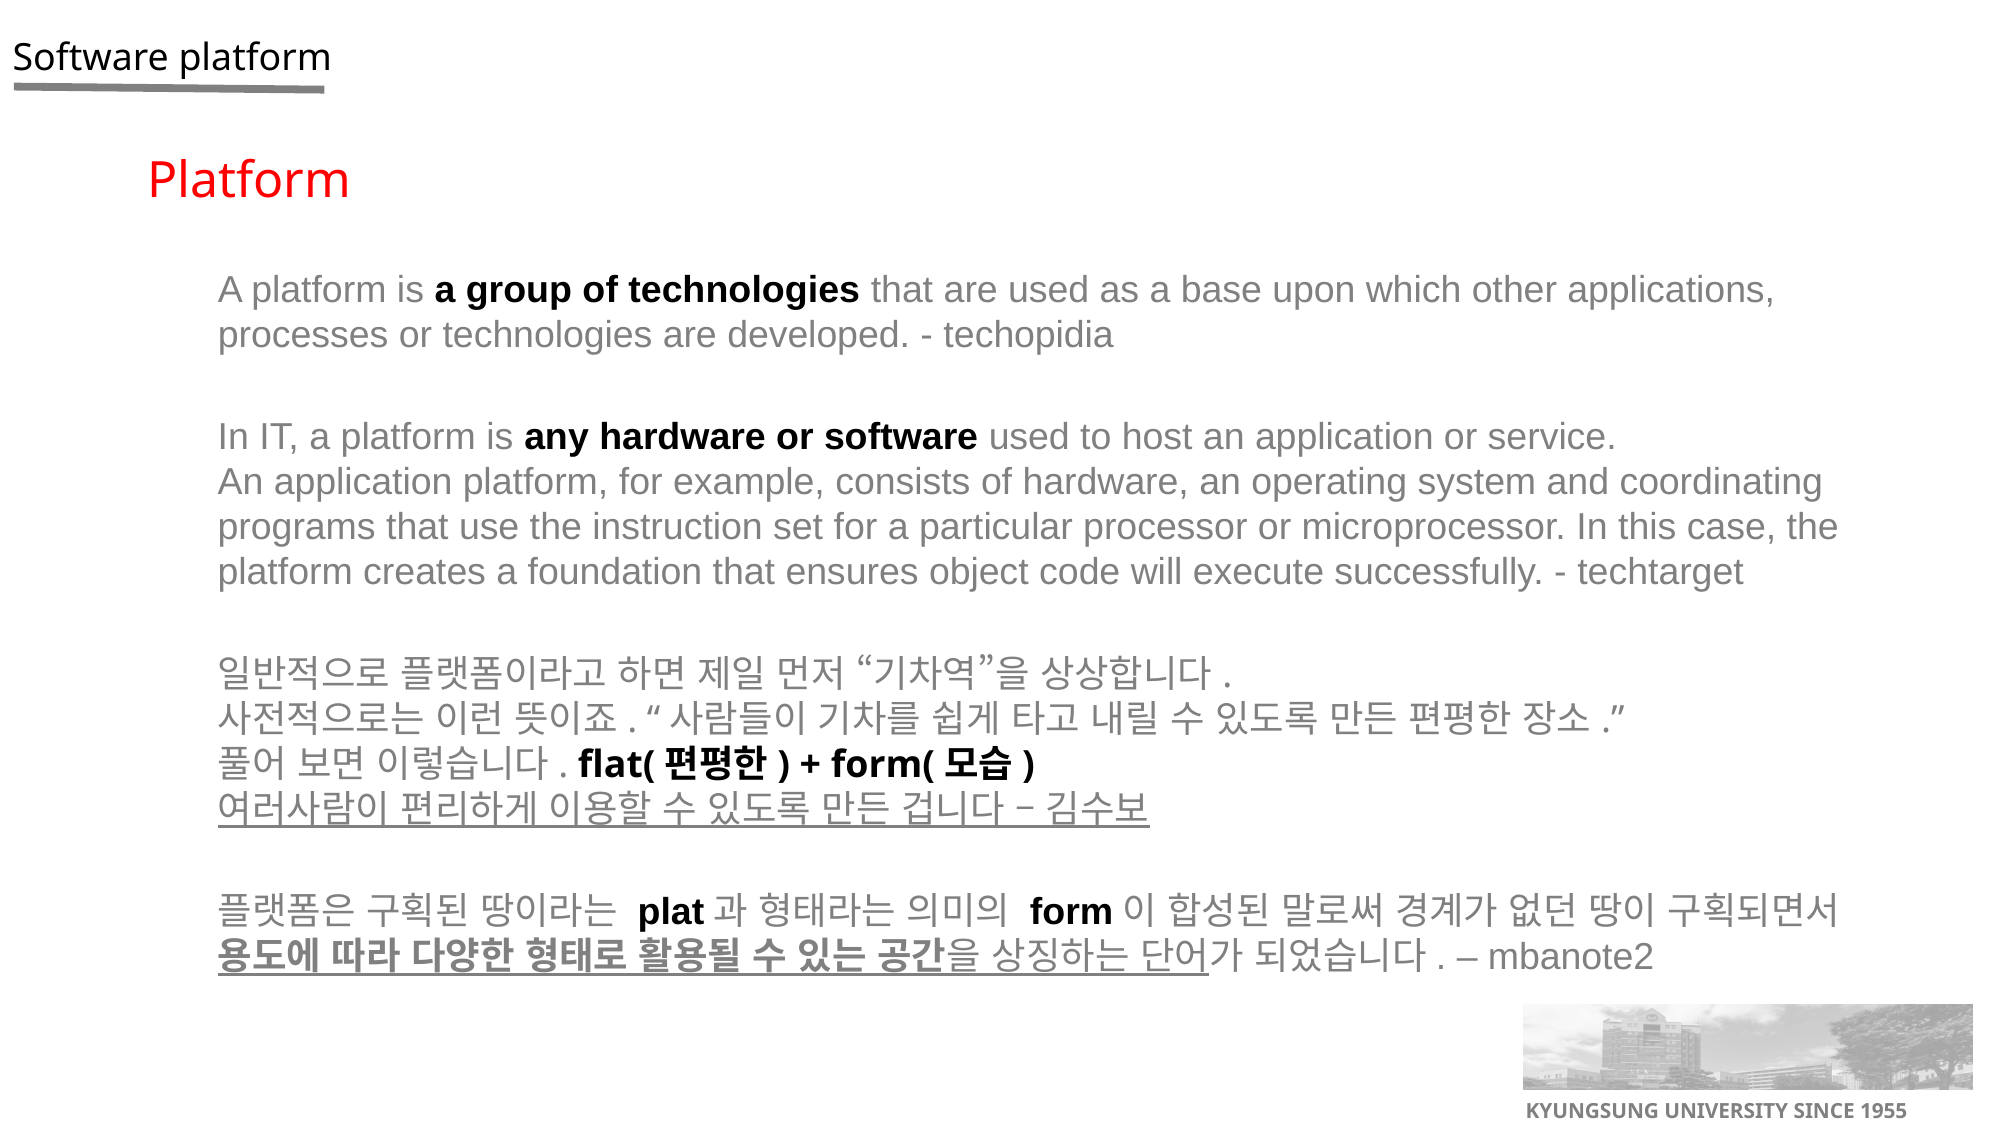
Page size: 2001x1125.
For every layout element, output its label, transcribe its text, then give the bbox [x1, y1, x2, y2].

text_box Platform [132, 140, 438, 216]
text_box 플랫폼은 구획된 땅이라는 plat과 형태라는 의미의 form이 합성된 말로써 경계가 없던 땅이 구획되면서 용도에 따라 다양한 형태로 활용될 수 있는 공간을 상징하는 단어가 되었습니다. – mbanote2 [203, 880, 1880, 985]
text_box In IT, a platform is any hardware or software used to host an application or service. An application platform, for example, consists of hardware, an operating system and coordinating programs that use the instruction set for a particular processor or microprocessor. In this case, the platform creates a foundation that ensures object code will execute successfully. - techtarget [203, 404, 1880, 599]
text_box 일반적으로 플랫폼이라고 하면 제일 먼저 “기차역”을 상상합니다. 사전적으로는 이런 뜻이죠. “사람들이 기차를 쉽게 타고 내릴 수 있도록 만든 편평한 장소.” 풀어 보면 이렇습니다. flat(편평한) + form(모습) 여러사람이 편리하게 이용할 수 있도록 만든 겁니다 – 김수보 [203, 642, 1880, 837]
text_box A platform is a group of technologies that are used as a base upon which other applications, processes or technologies are developed. - techopidia [203, 257, 1880, 362]
